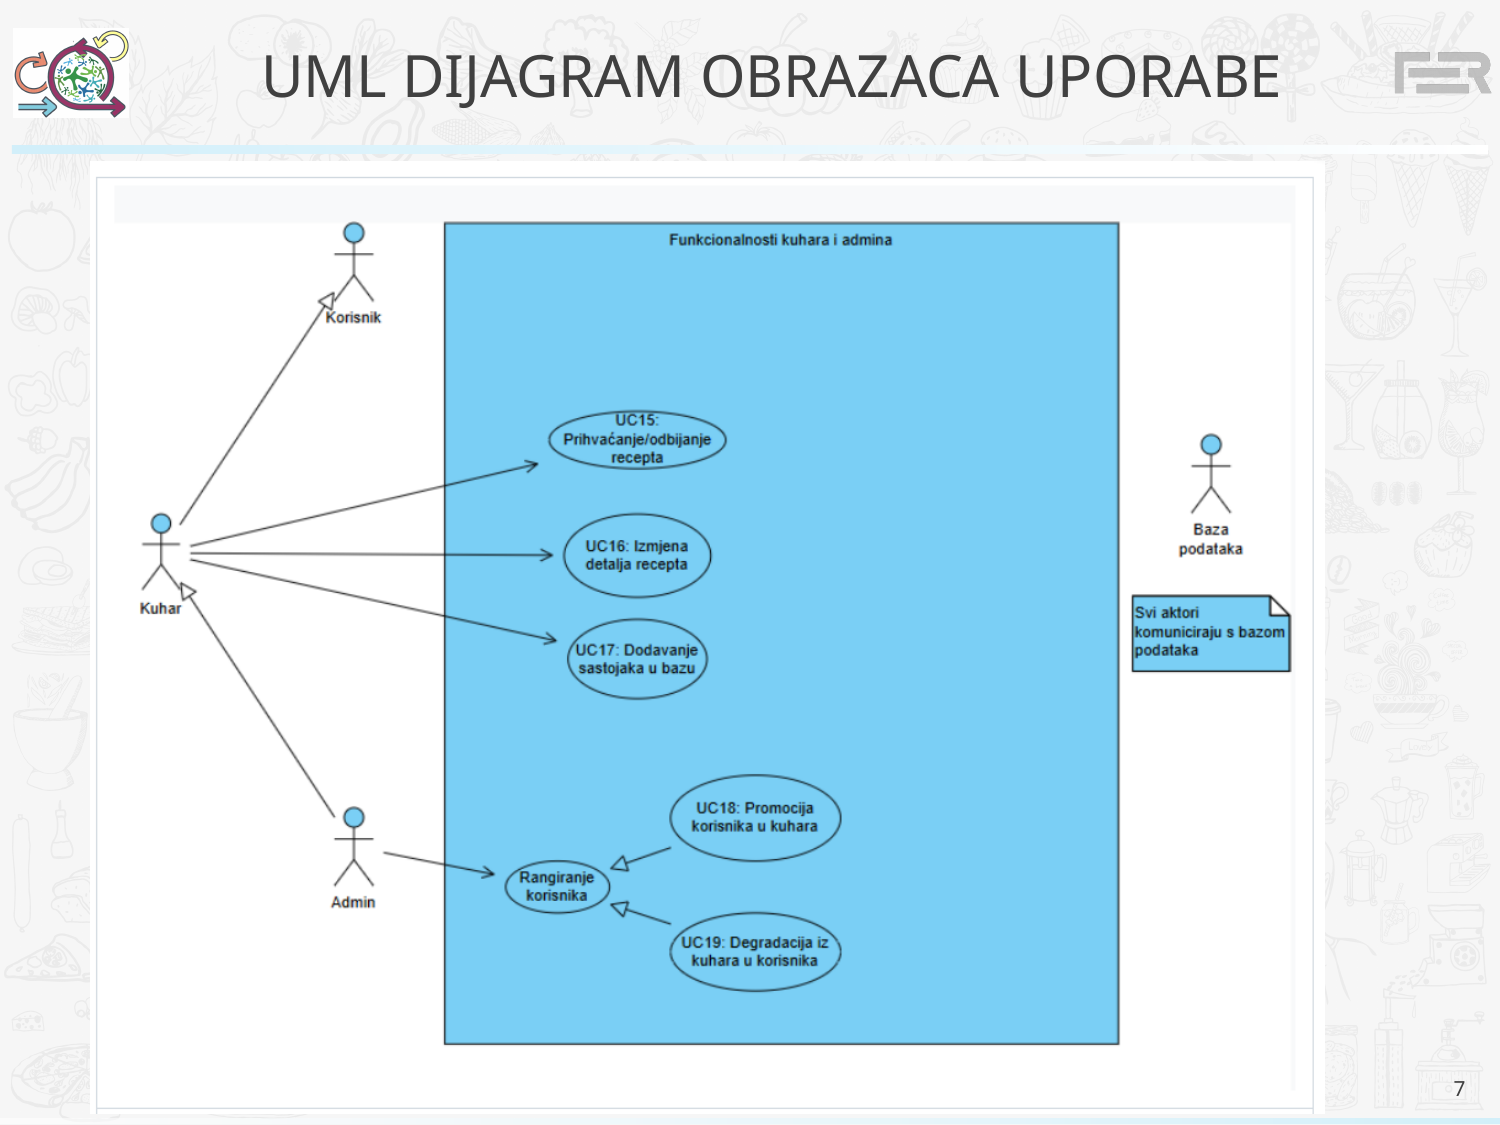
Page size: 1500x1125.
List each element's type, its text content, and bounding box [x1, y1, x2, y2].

title UML DIJAGRAM OBRAZACA UPORABE [129, 5, 1430, 142]
slide_number 7 [1402, 1066, 1481, 1114]
picture [0, 0, 1500, 1118]
